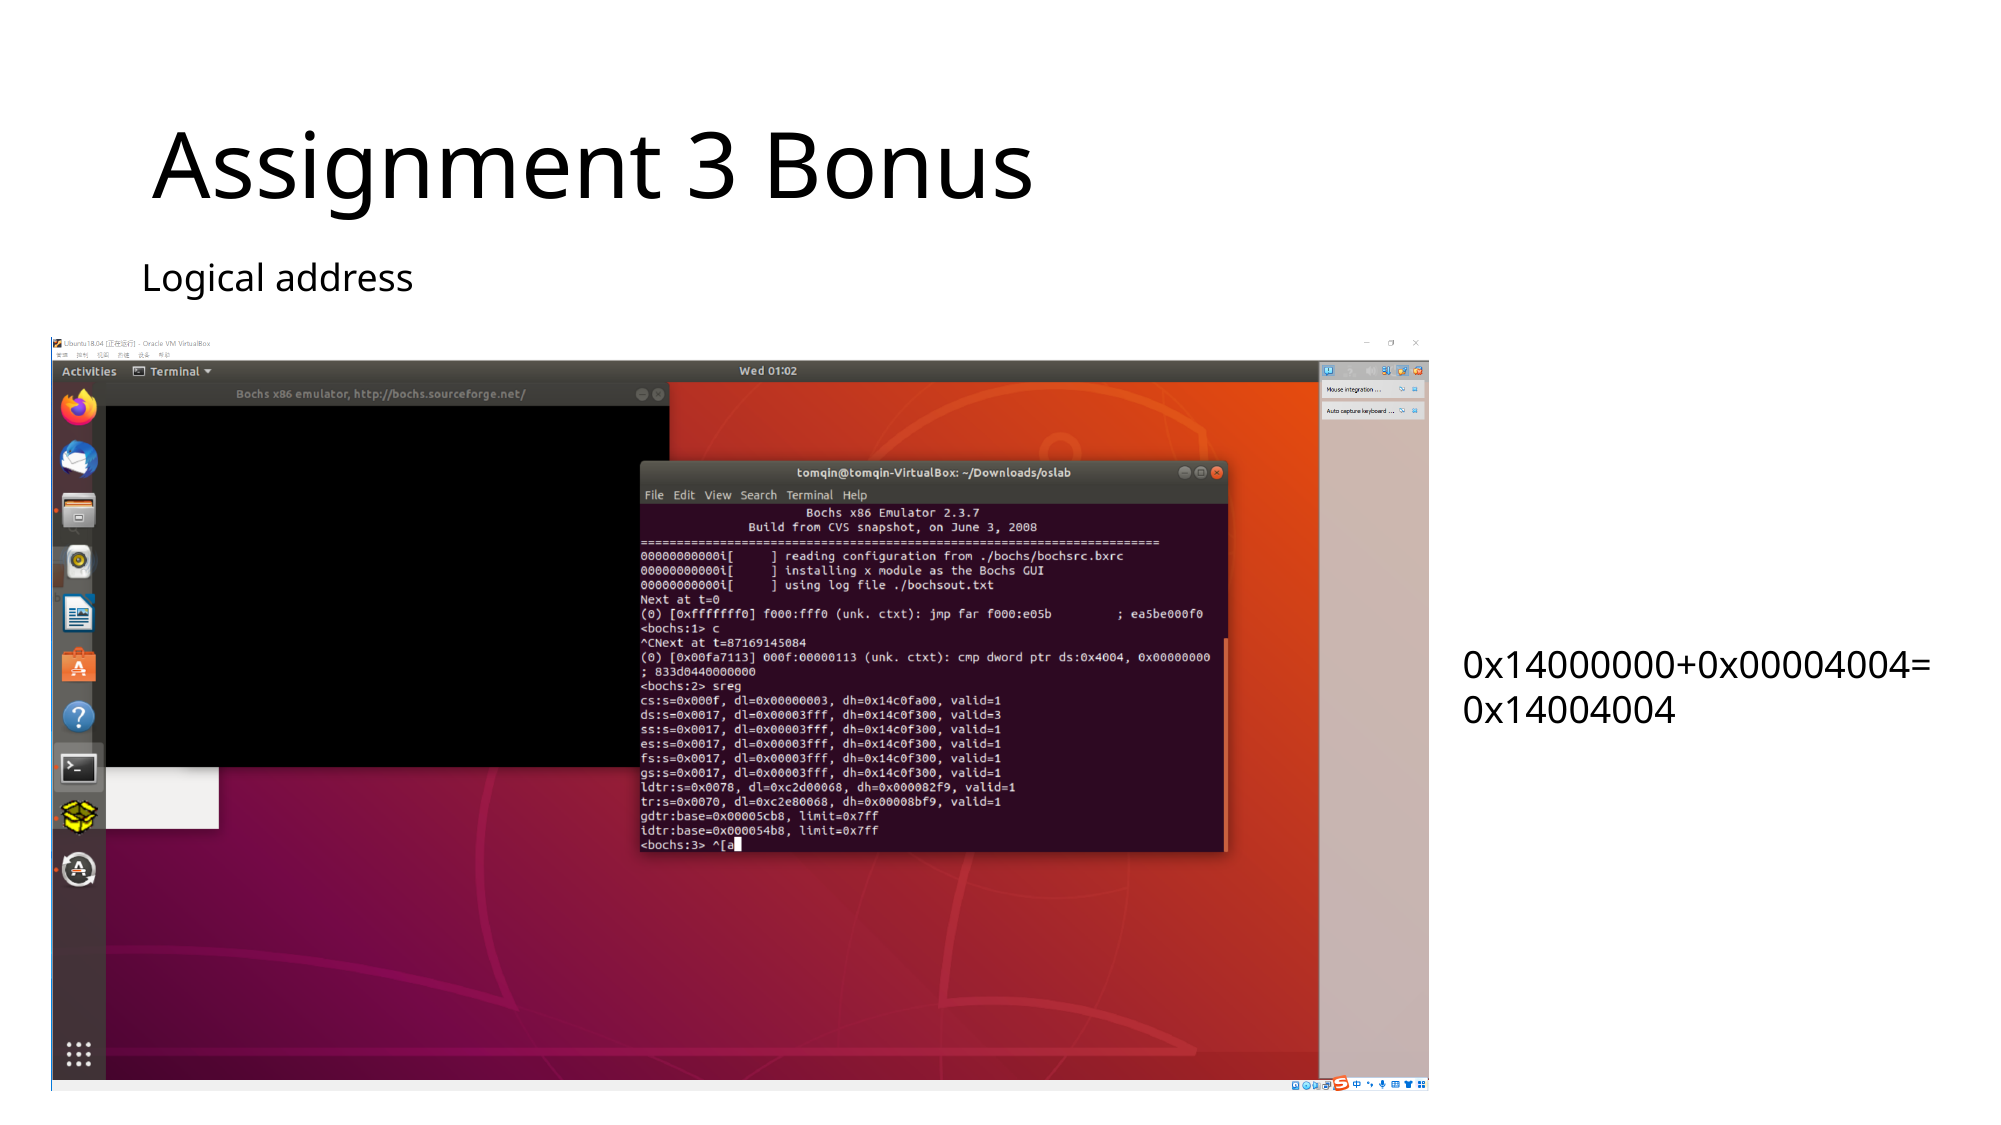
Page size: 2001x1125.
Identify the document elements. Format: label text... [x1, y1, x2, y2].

text_box Logical address [126, 246, 429, 307]
picture [51, 337, 1429, 1091]
title Assignment 3 Bonus [137, 59, 1863, 278]
text_box 0x14000000+0x00004004= 0x14004004 [1447, 633, 1947, 739]
